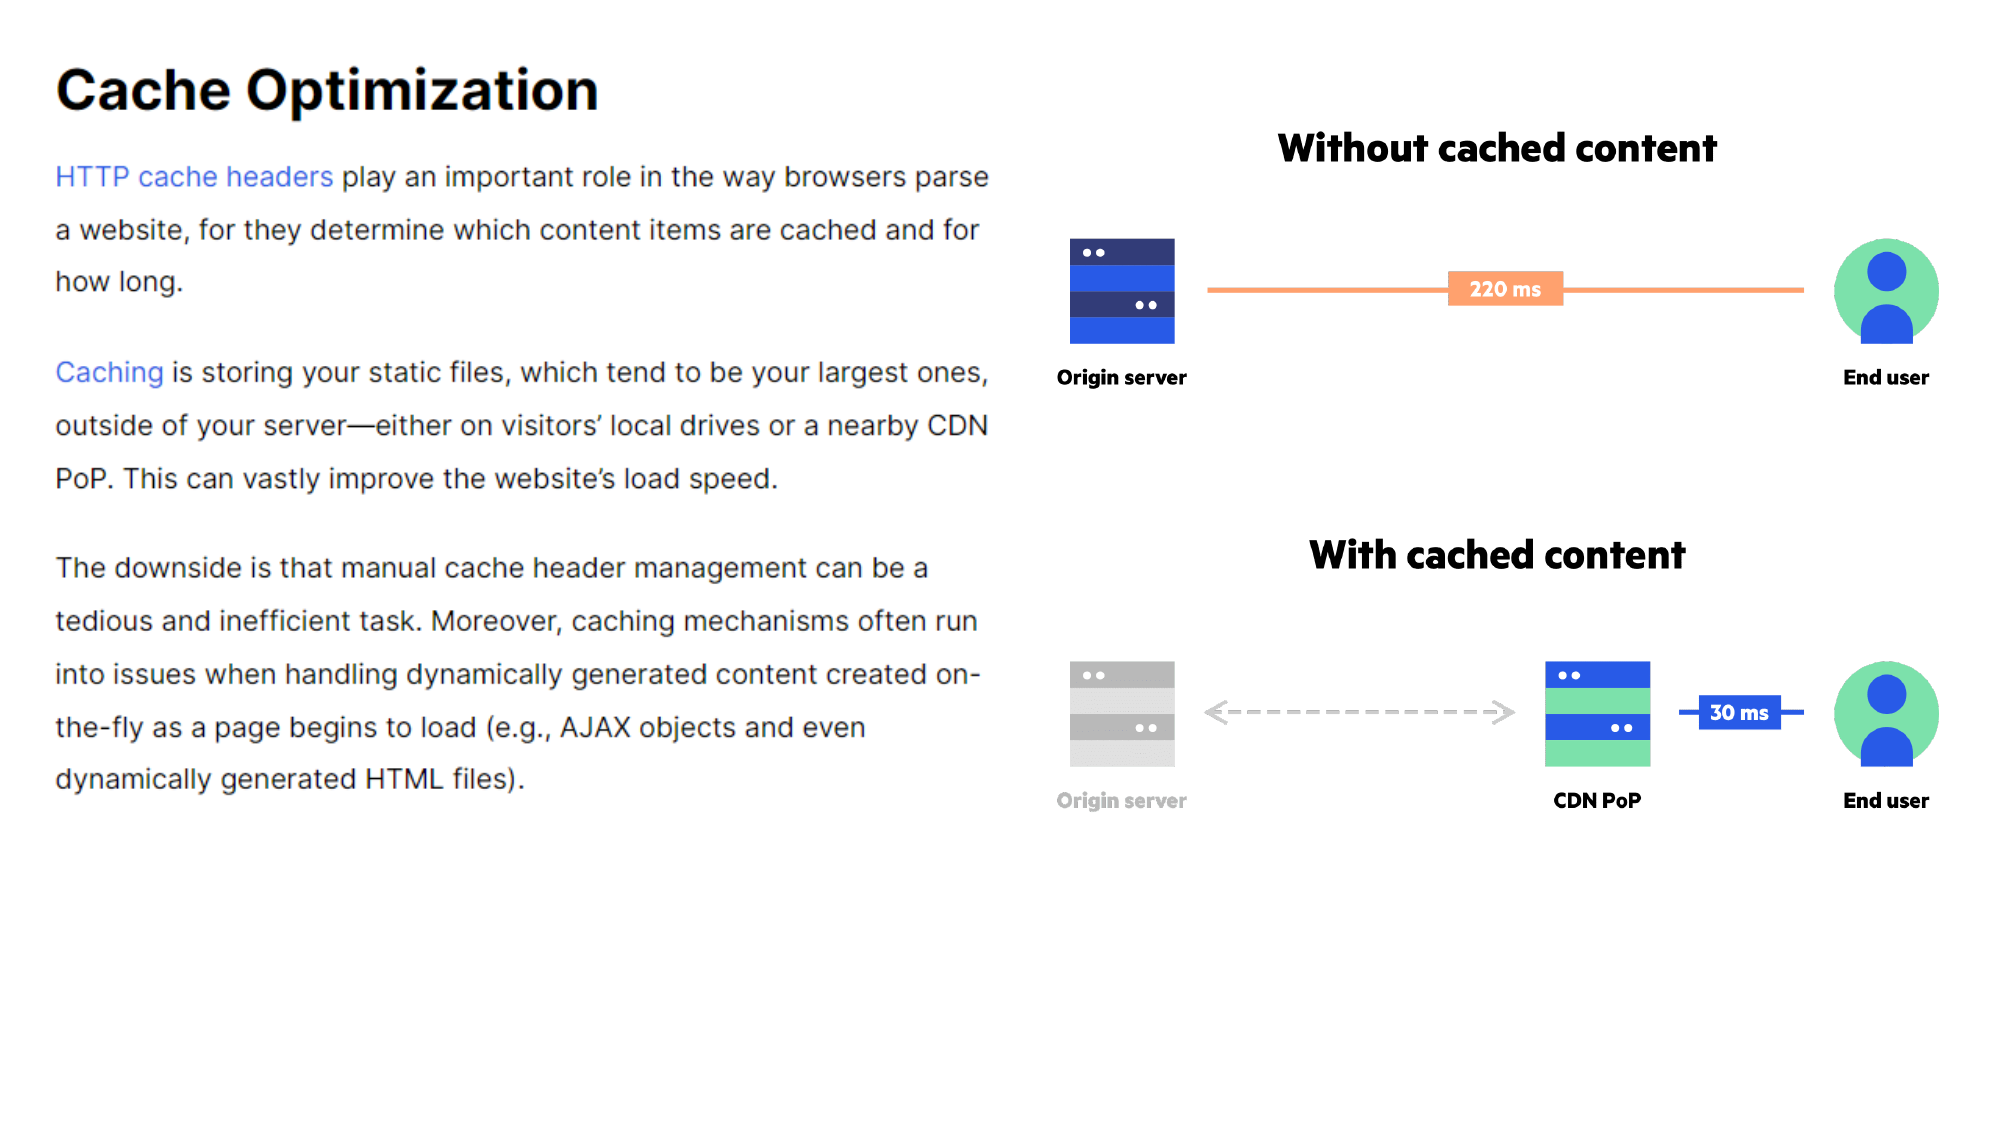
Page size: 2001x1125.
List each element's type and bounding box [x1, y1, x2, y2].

picture [1055, 114, 1939, 814]
picture [42, 49, 1008, 814]
